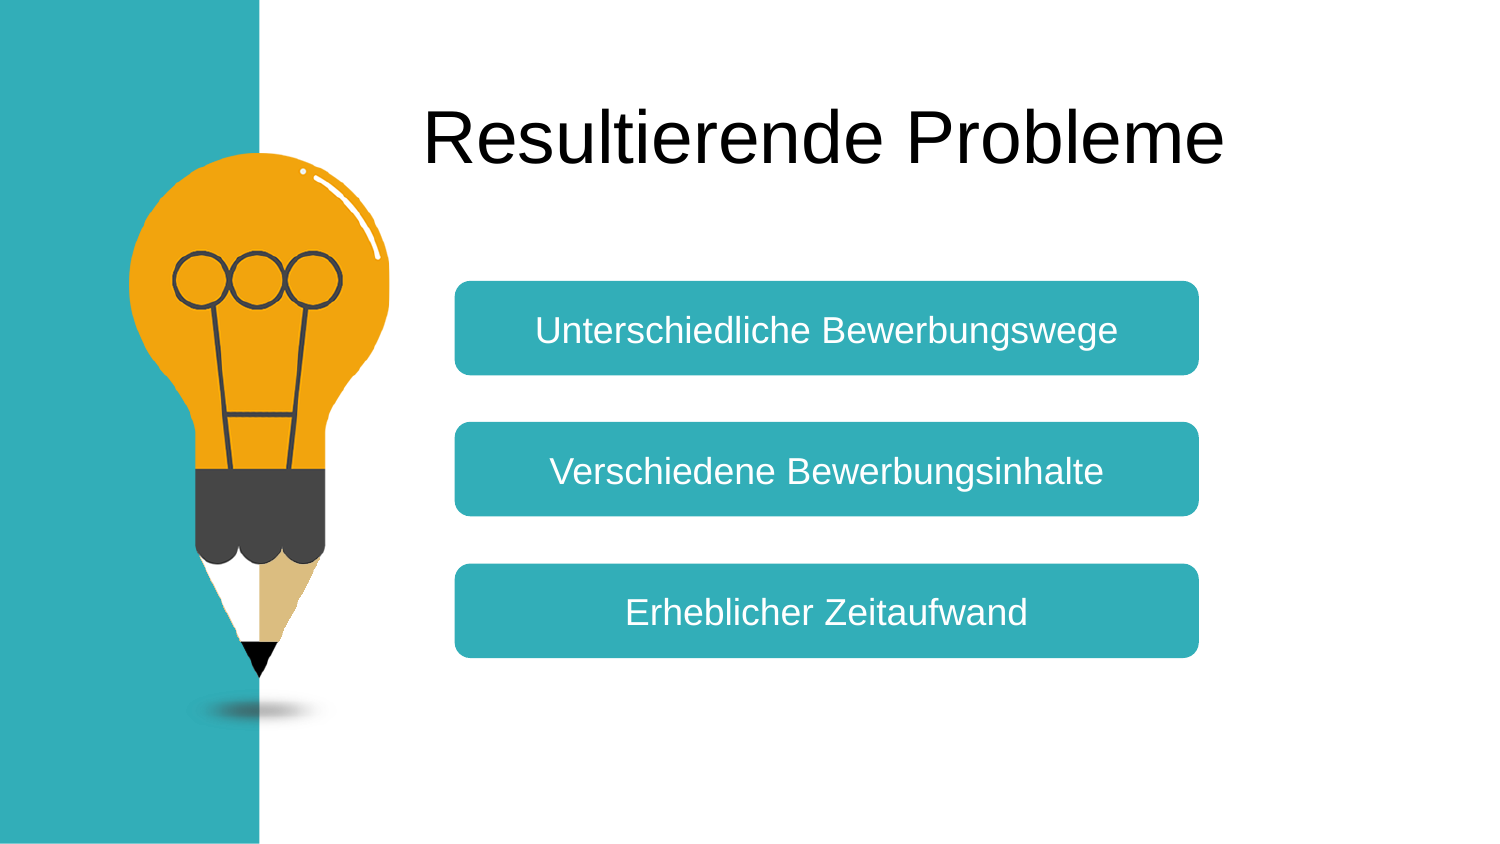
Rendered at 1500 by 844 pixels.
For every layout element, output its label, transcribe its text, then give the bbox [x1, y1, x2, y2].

text_box Unterschiedliche Bewerbungswege [452, 278, 1201, 378]
text_box Verschiedene Bewerbungsinhalte [452, 419, 1201, 519]
text_box Erheblicher Zeitaufwand [452, 561, 1201, 661]
text_box Resultierende Probleme [407, 81, 1341, 186]
picture [129, 153, 390, 731]
